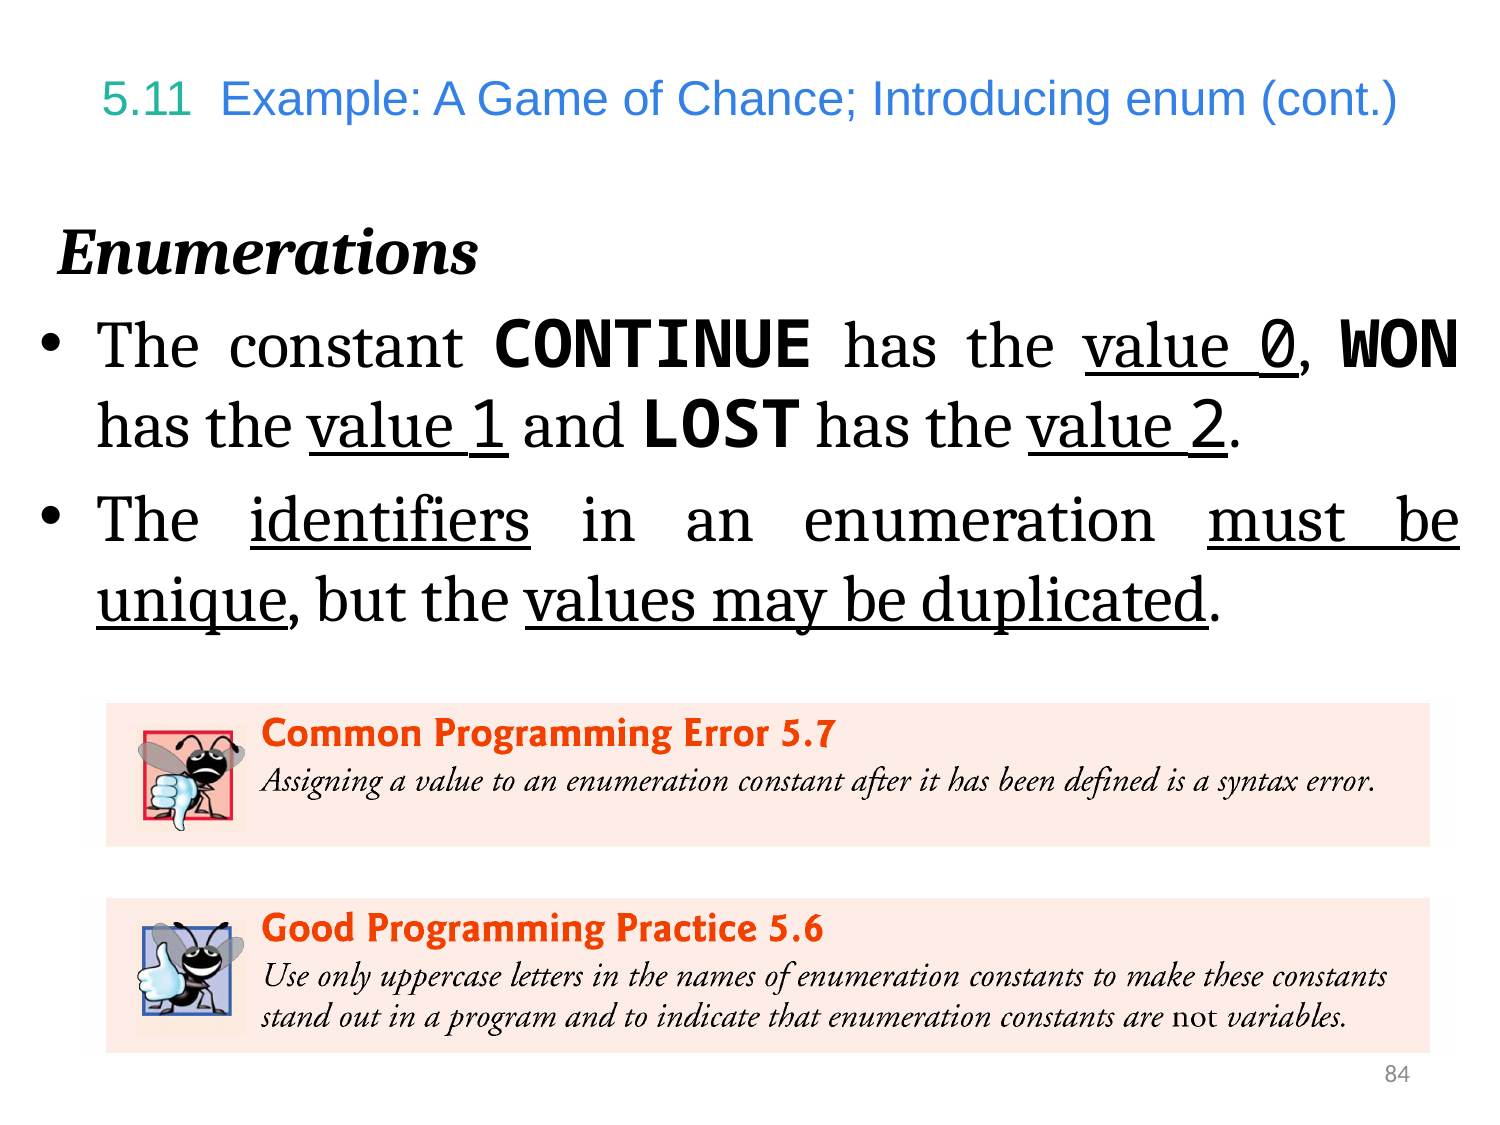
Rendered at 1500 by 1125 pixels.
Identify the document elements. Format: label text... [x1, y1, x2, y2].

title 5.11 Example: A Game of Chance; Introducing enum (cont.) [75, 37, 1425, 155]
list Enumerations The constant CONTINUE has the value 0, WON has the value 1 and LOST has the value 2. The identifiers in an enumeration must be unique, but the values may be duplicated. [24, 200, 1475, 1043]
picture [80, 699, 1456, 851]
slide_number 84 [1074, 1067, 1425, 1103]
picture [80, 895, 1456, 1059]
